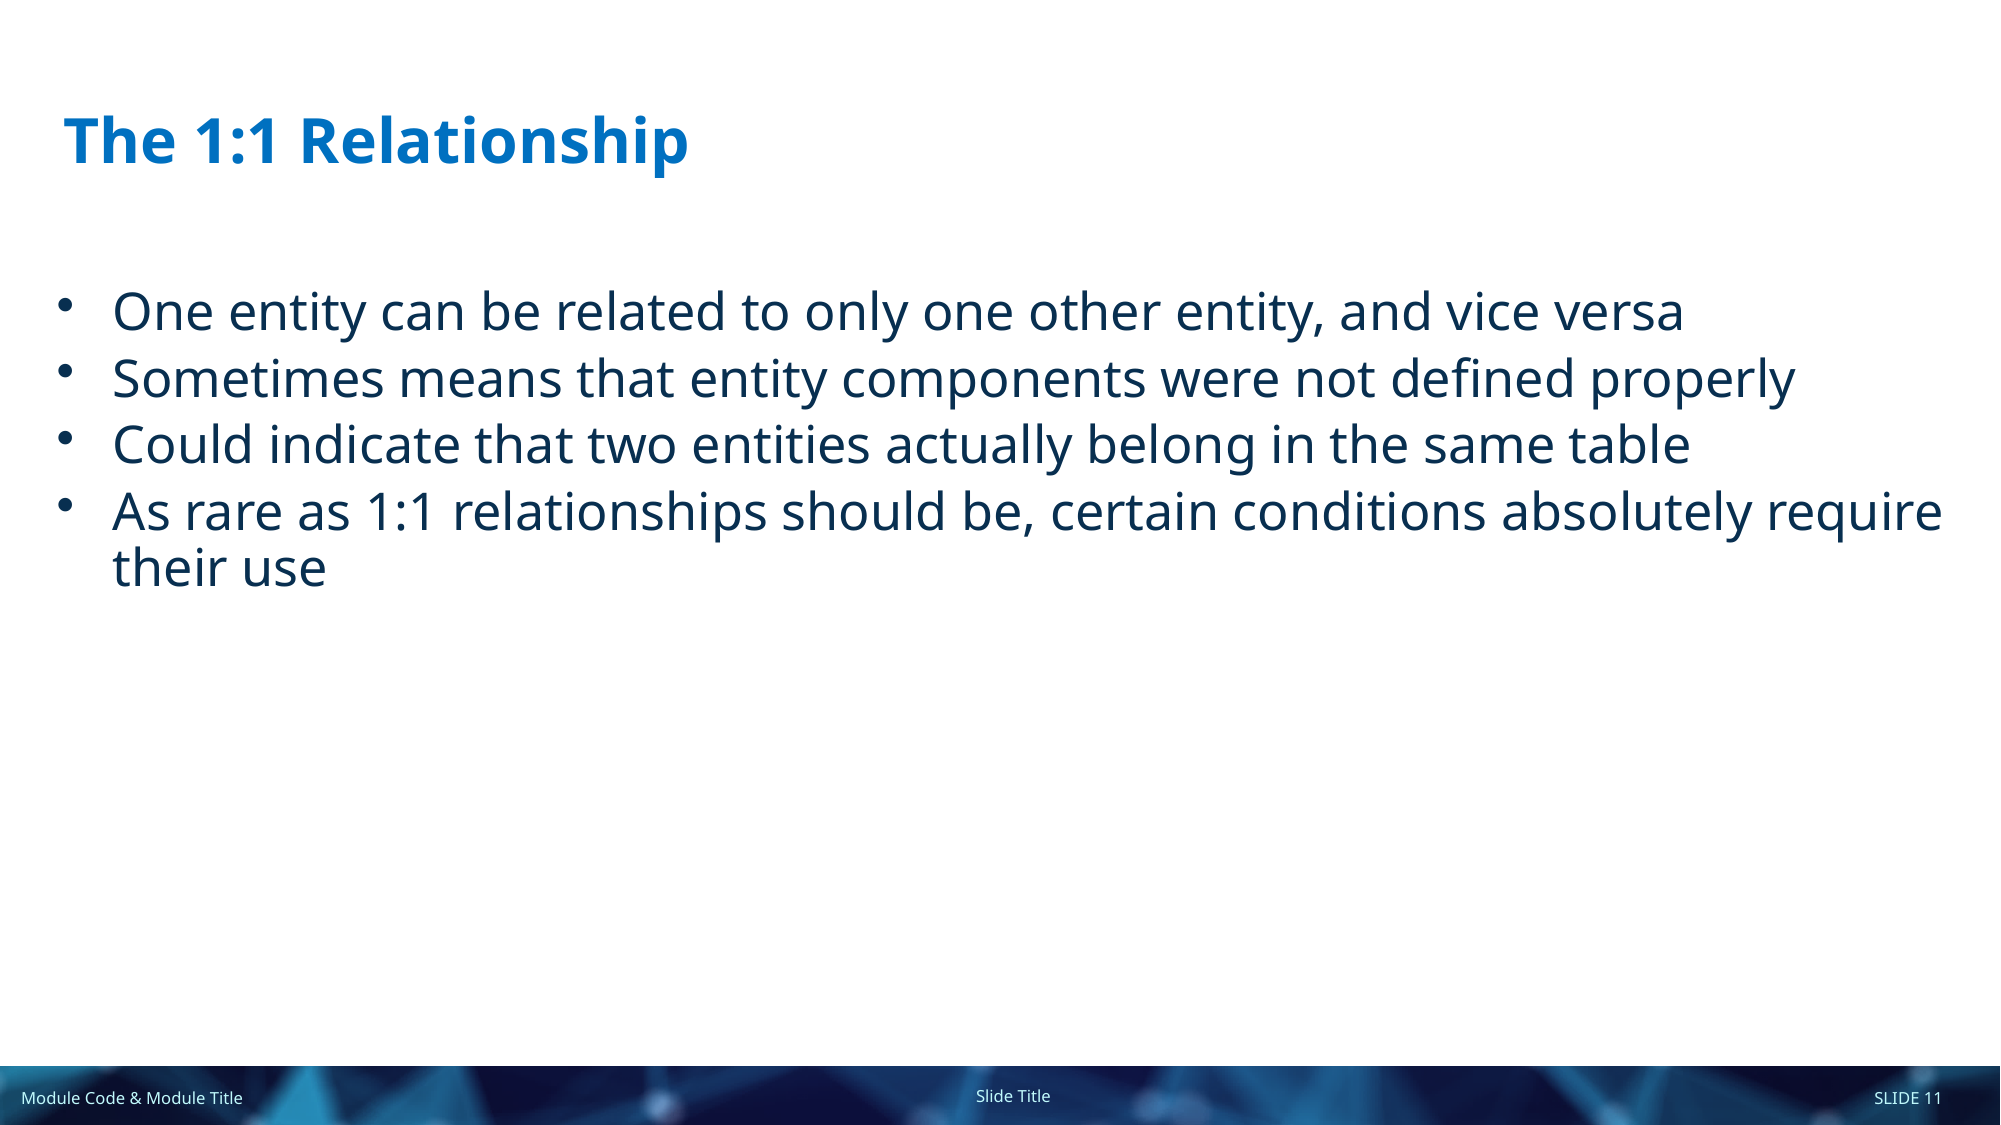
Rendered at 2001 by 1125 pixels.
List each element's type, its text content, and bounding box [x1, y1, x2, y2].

title The 1:1 Relationship [48, 45, 1764, 233]
picture [0, 1066, 2000, 1125]
list One entity can be related to only one other entity, and vice versa Sometimes means that entity components were not defined properly Could indicate that two entities actually belong in the same table As rare as 1:1 relationships should be, certain conditions absolutely require their use [41, 278, 1969, 1021]
